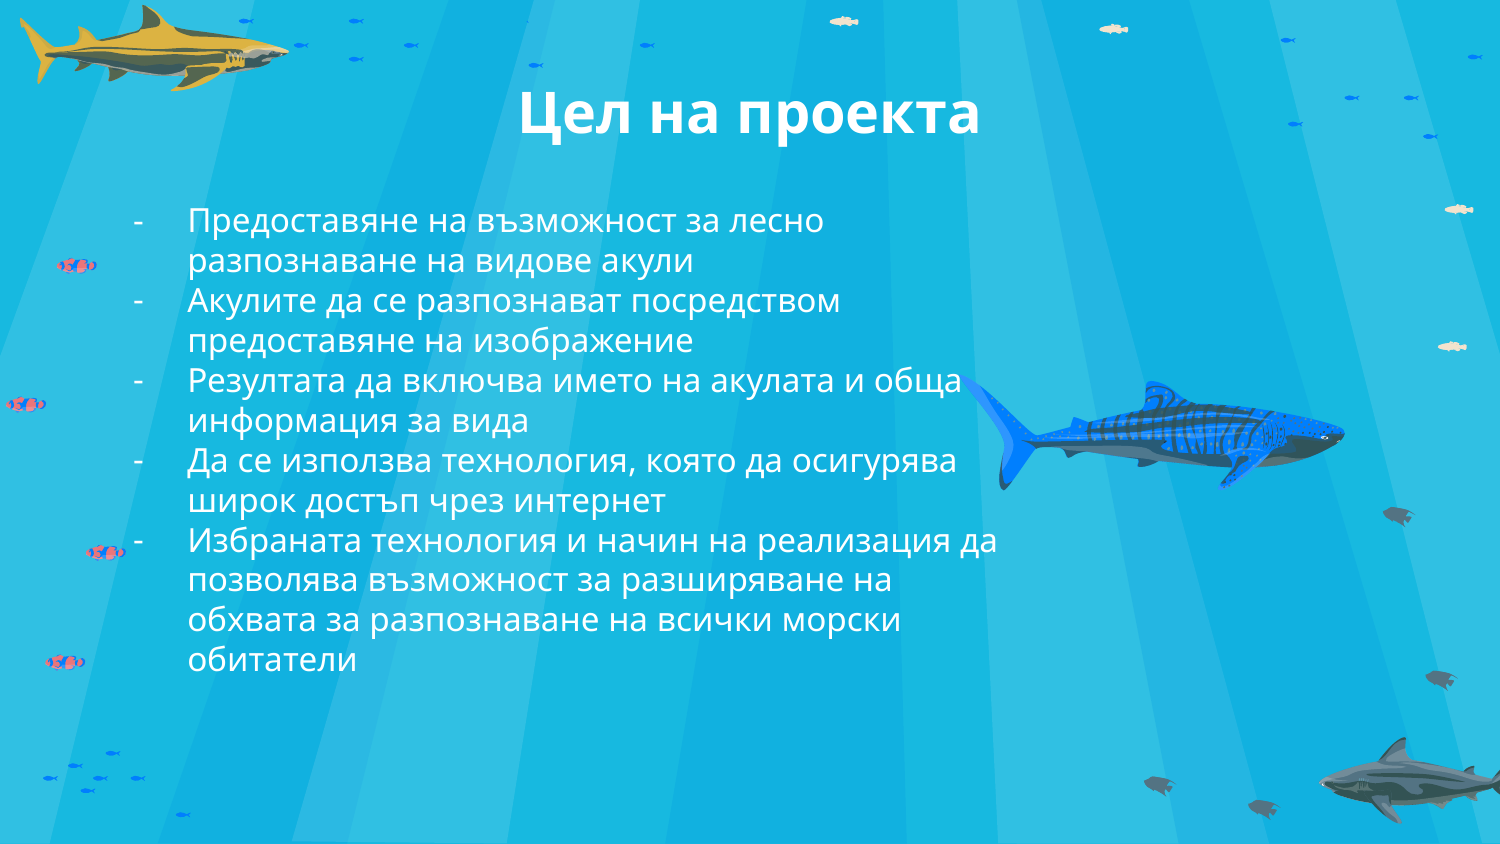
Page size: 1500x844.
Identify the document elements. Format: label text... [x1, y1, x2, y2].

title Цел на проекта [117, 60, 1383, 161]
list Предоставяне на възможност за лесно разпознаване на видове акули Акулите да се разпознават посредством предоставяне на изображение Резултата да включва името на акулата и обща информация за вида Да се използва технология, която да осигурява широк достъп чрез интернет Избраната технология и начин на реализация да позволява възможност за разширяване на обхвата за разпознаване на всички морски обитатели [95, 184, 1048, 767]
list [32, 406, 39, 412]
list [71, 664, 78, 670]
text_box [959, 374, 1346, 491]
